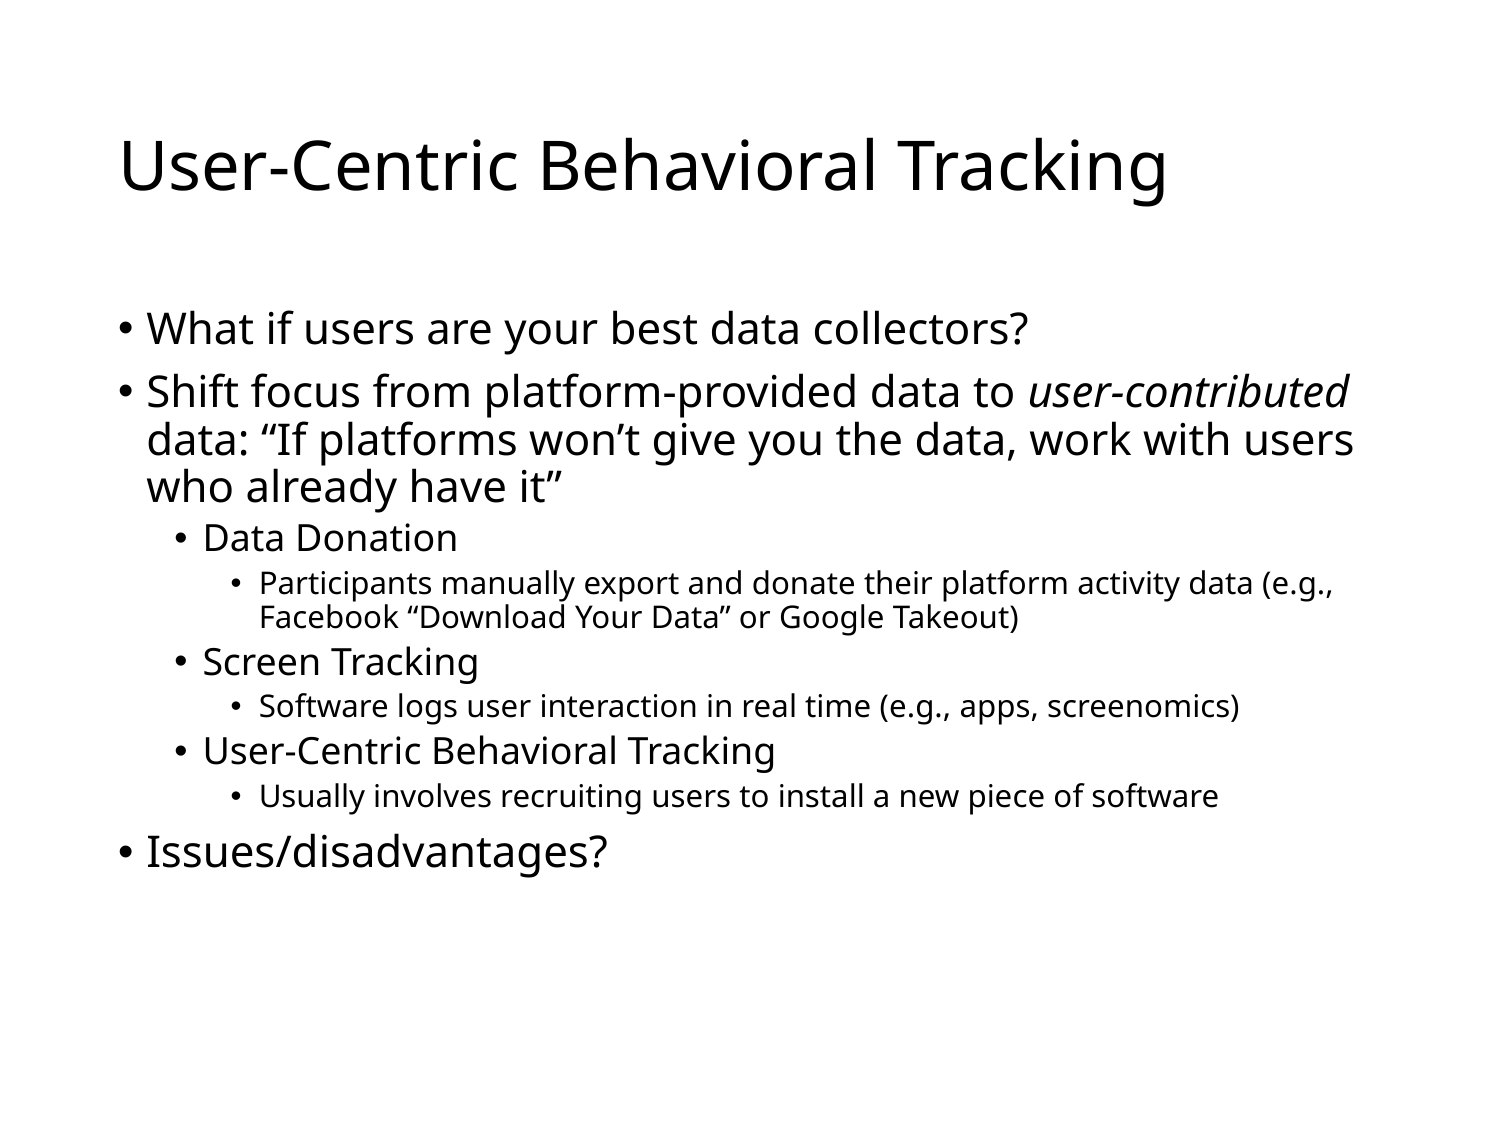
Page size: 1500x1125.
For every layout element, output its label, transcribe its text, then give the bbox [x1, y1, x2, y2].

title User-Centric Behavioral Tracking [103, 59, 1397, 278]
list What if users are your best data collectors? Shift focus from platform-provided data to user-contributed data: “If platforms won’t give you the data, work with users who already have it” Data Donation Participants manually export and donate their platform activity data (e.g., Facebook “Download Your Data” or Google Takeout) Screen Tracking Software logs user interaction in real time (e.g., apps, screenomics) User-Centric Behavioral Tracking Usually involves recruiting users to install a new piece of software Issues/disadvantages? [103, 299, 1397, 1014]
